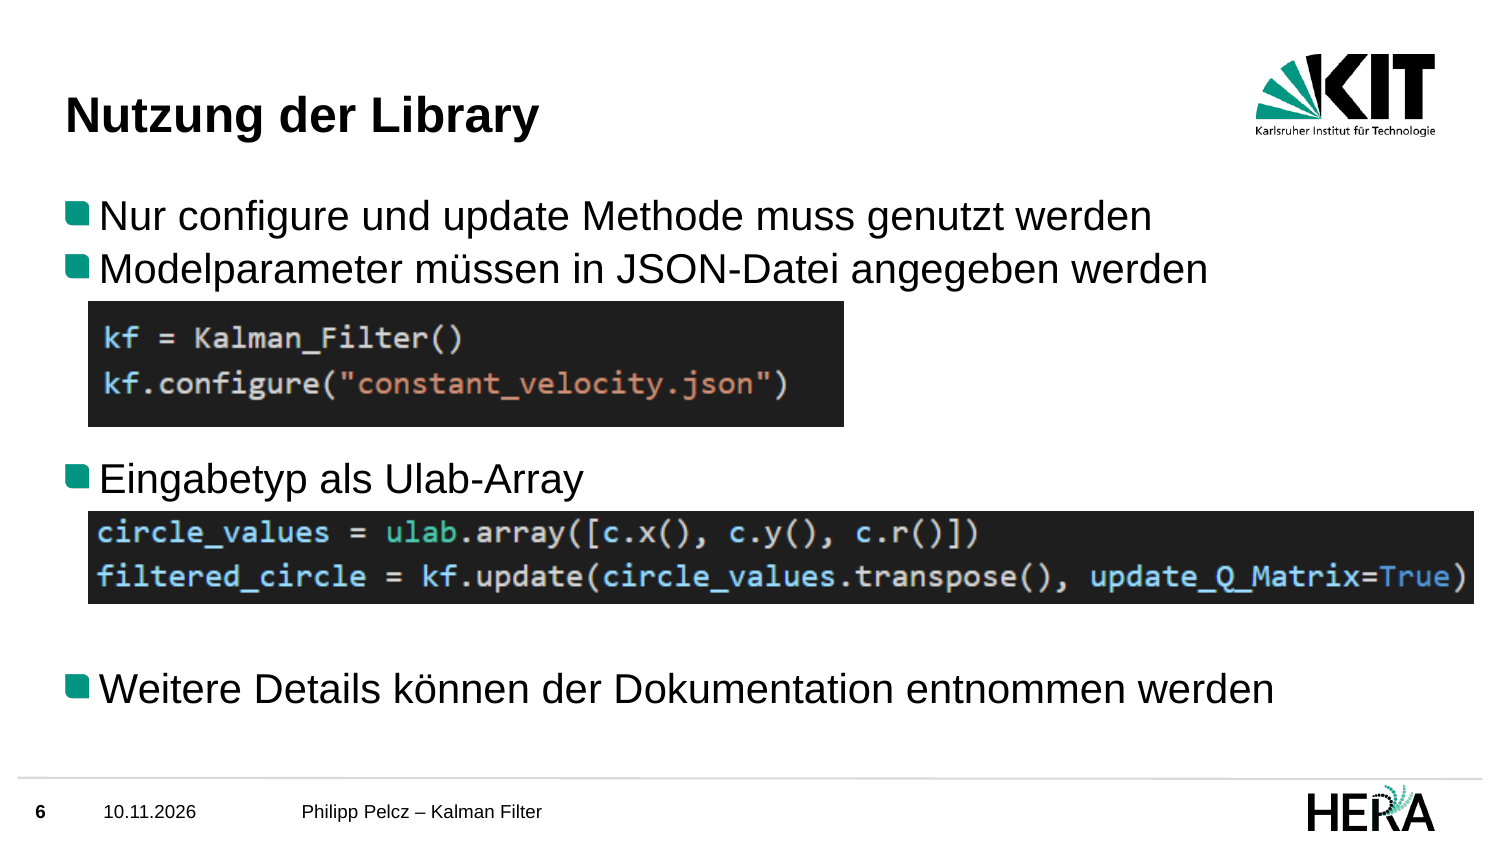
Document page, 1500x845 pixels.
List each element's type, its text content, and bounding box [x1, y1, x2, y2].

picture [65, 464, 89, 491]
picture [65, 674, 89, 701]
picture [65, 254, 89, 281]
picture [65, 201, 89, 228]
picture [88, 511, 1474, 604]
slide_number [103, 778, 272, 844]
slide_number 6 [35, 778, 89, 844]
picture [1308, 775, 1435, 831]
title Nutzung der Library [64, 48, 1192, 144]
picture [88, 301, 844, 427]
list Nur configure und update Methode muss genutzt werden Modelparameter müssen in JSON-Datei angegeben werden Eingabetyp als Ulab-Array Weitere Details können der Dokumentation entnommen werden [65, 194, 1435, 747]
picture [1256, 54, 1435, 137]
